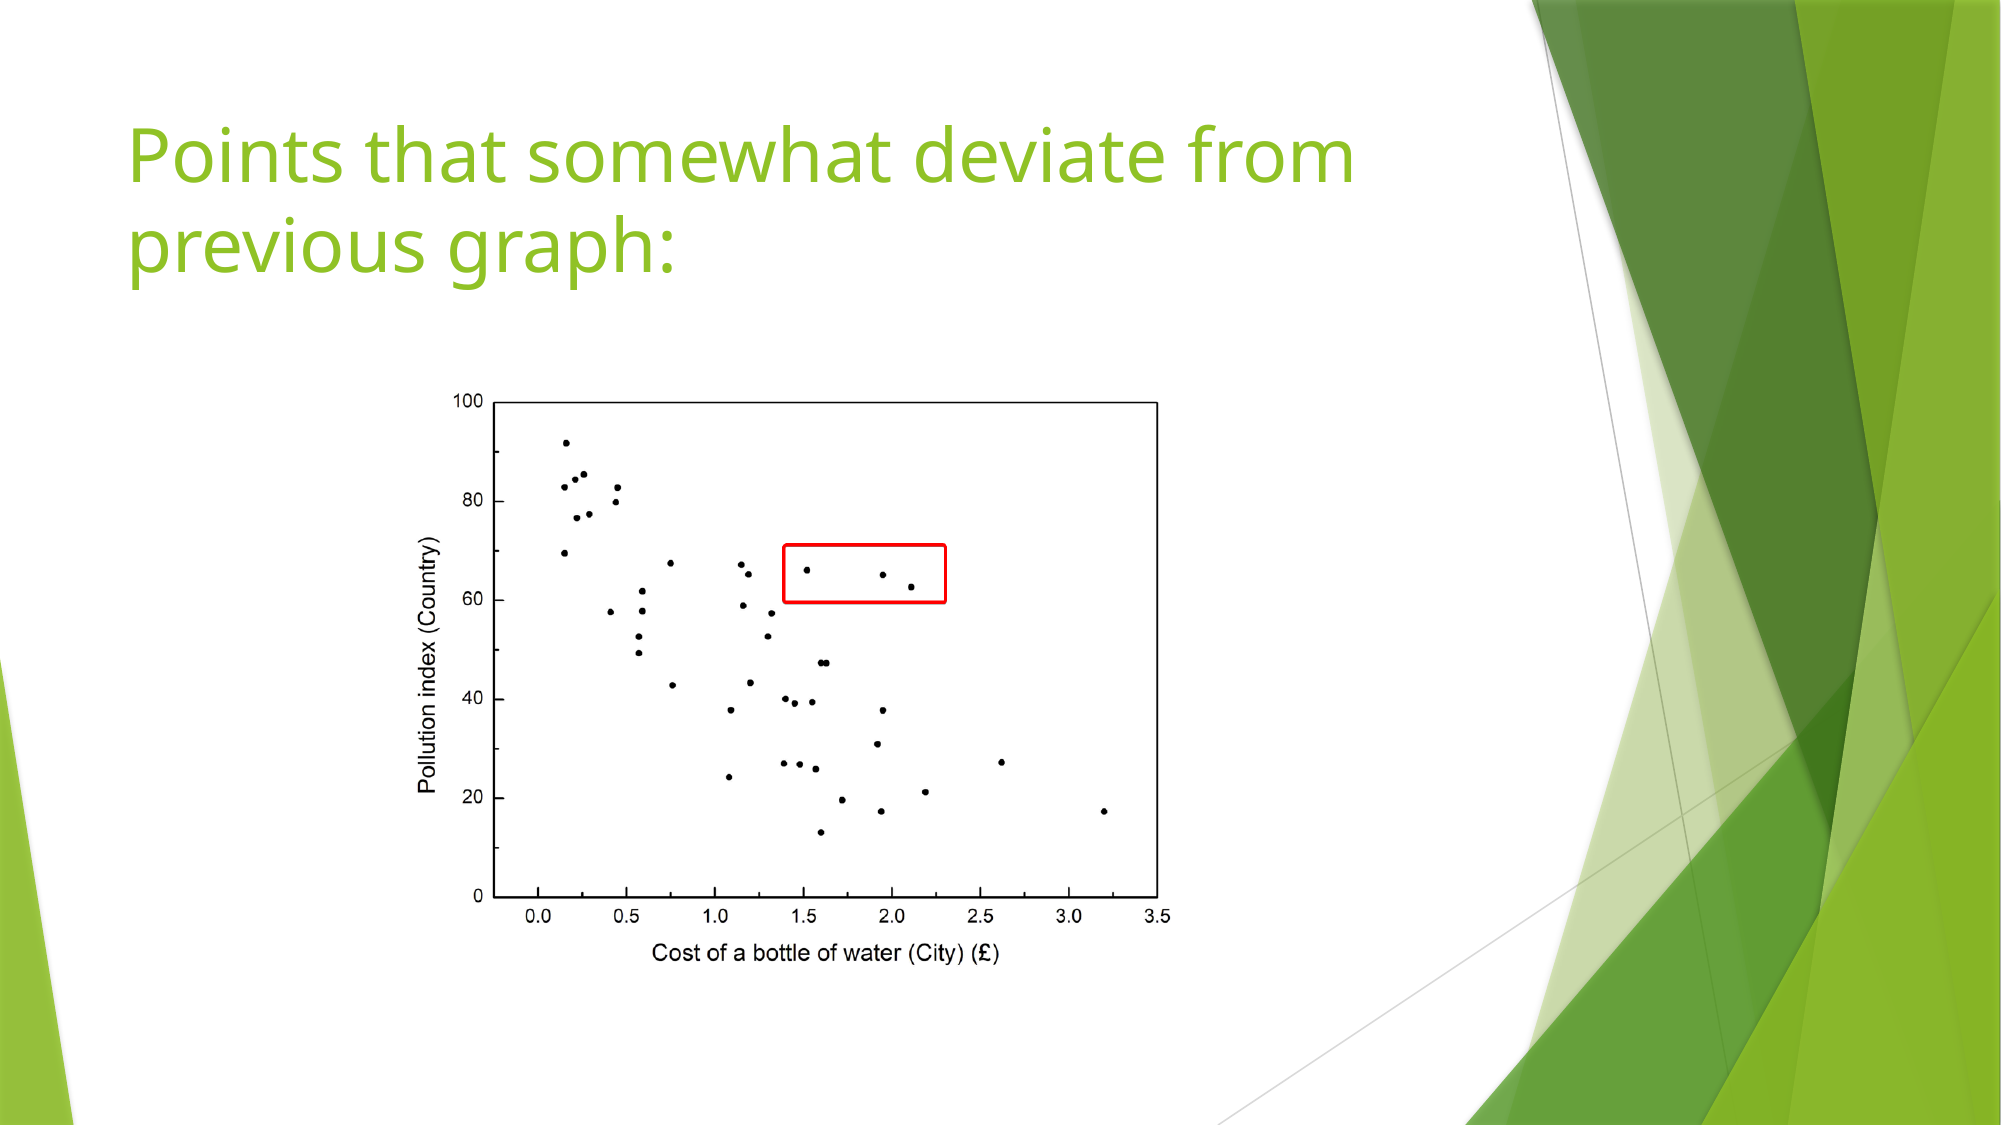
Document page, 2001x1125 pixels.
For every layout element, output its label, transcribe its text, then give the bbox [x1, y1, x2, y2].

title Points that somewhat deviate from previous graph: [111, 99, 1522, 317]
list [383, 353, 1250, 992]
